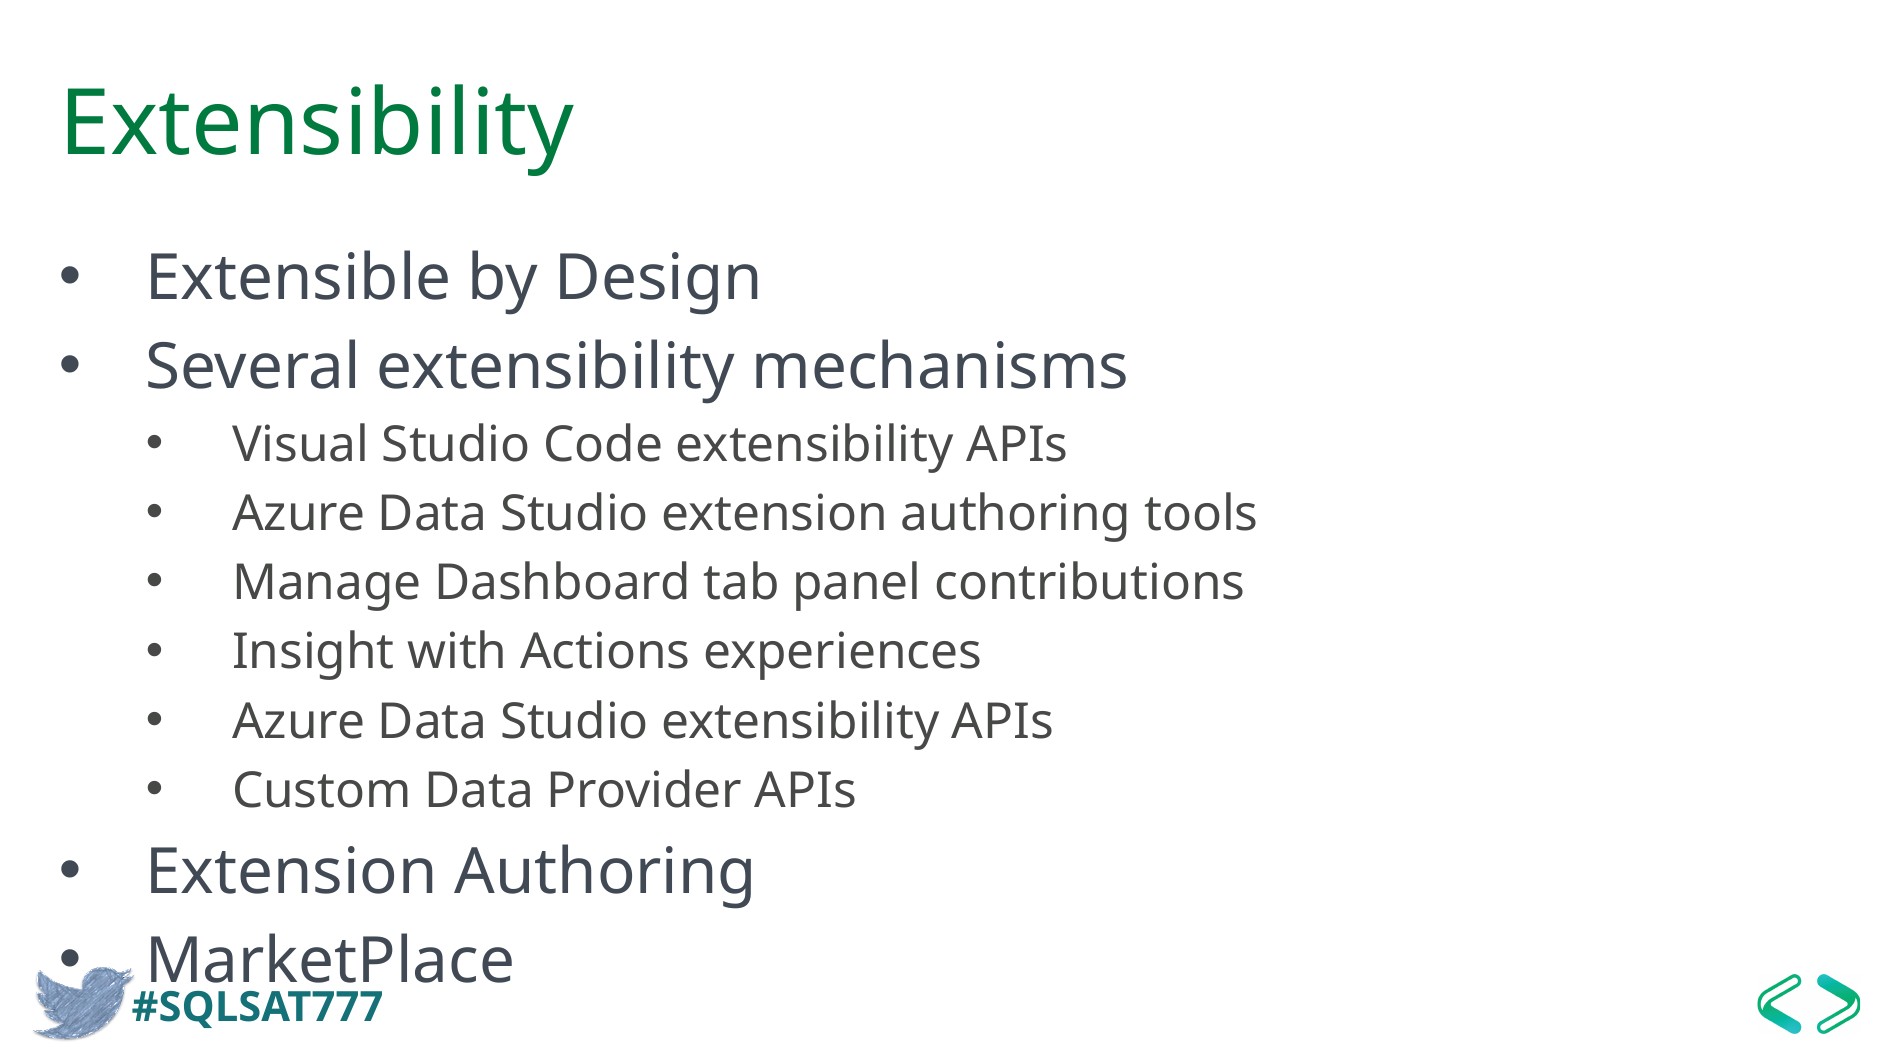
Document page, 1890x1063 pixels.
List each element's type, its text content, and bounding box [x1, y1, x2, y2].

list Extensible by Design Several extensibility mechanisms Visual Studio Code extensibility APIs Azure Data Studio extension authoring tools Manage Dashboard tab panel contributions Insight with Actions experiences Azure Data Studio extensibility APIs Custom Data Provider APIs Extension Authoring MarketPlace [59, 236, 1831, 1004]
title Extensibility [59, 59, 1831, 178]
picture [26, 952, 137, 1048]
